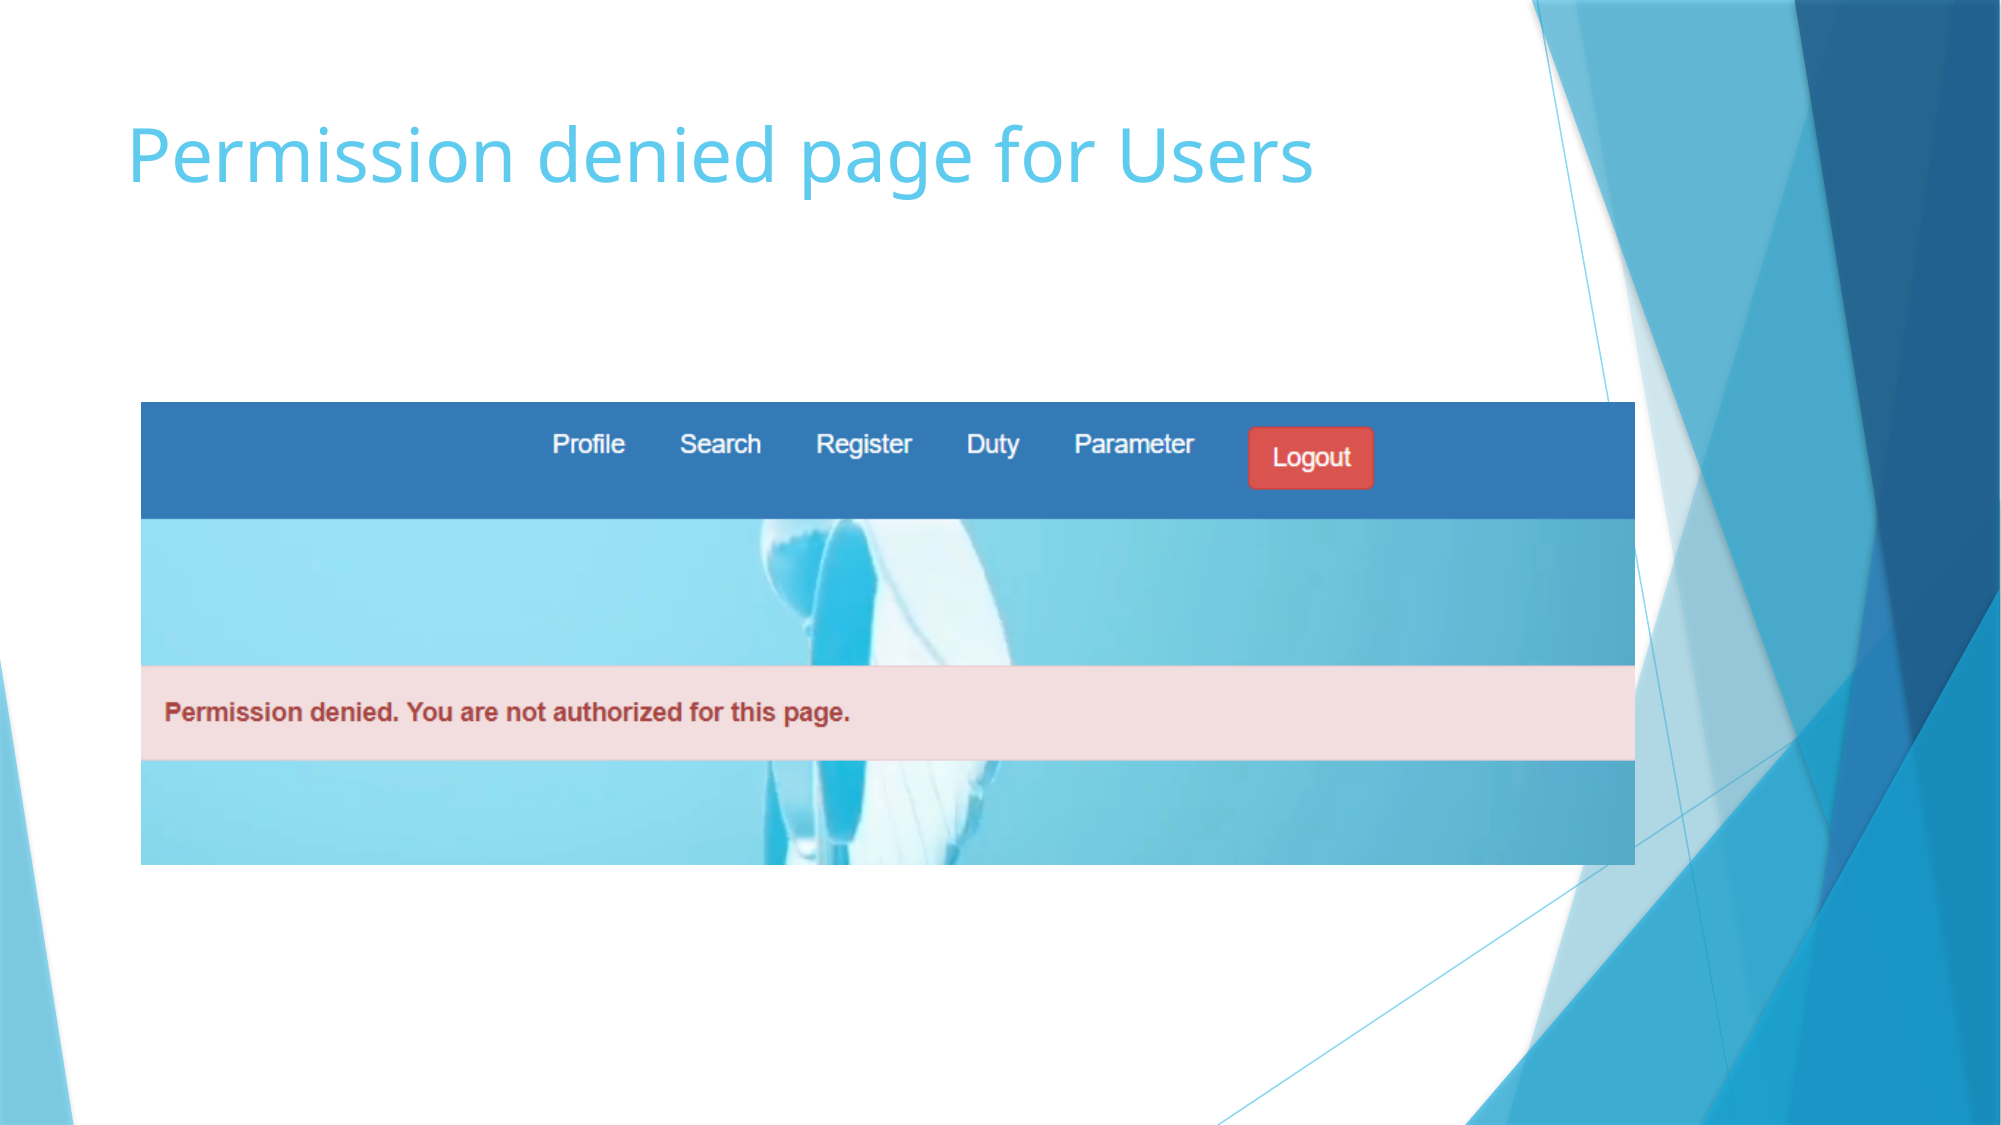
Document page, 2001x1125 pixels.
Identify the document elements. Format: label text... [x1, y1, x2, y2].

title Permission denied page for Users [111, 99, 1522, 317]
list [141, 402, 1635, 866]
